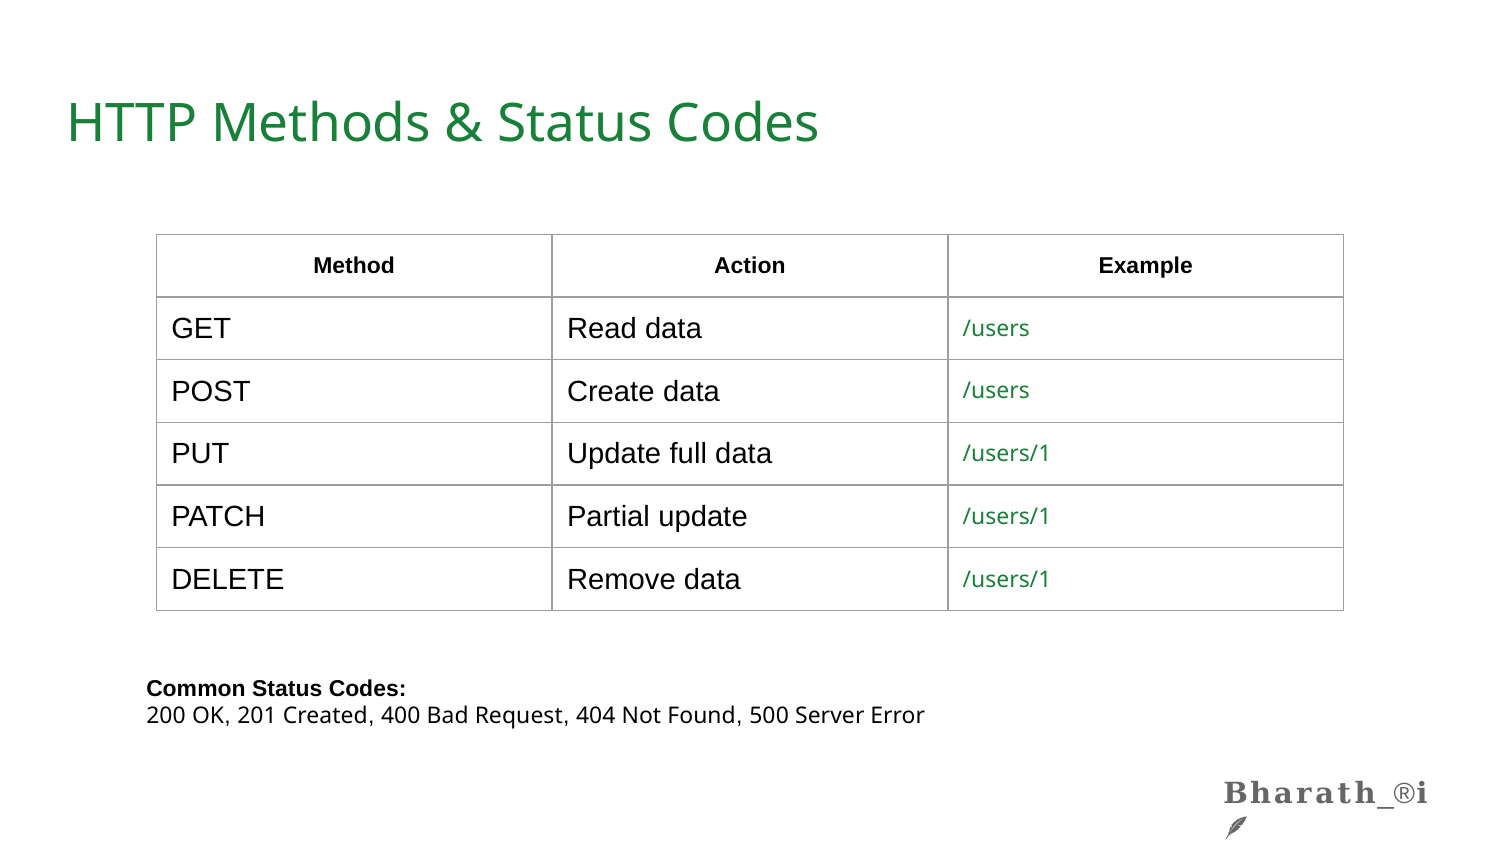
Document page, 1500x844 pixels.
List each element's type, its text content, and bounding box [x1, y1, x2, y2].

table_cell PUT [157, 423, 551, 484]
table_cell Remove data [553, 548, 947, 610]
table_cell Create data [553, 360, 947, 422]
table_cell PATCH [157, 486, 551, 547]
table_cell Partial update [553, 486, 947, 547]
title HTTP Methods & Status Codes [51, 72, 1449, 167]
table_cell /users [949, 298, 1343, 359]
table_cell /users [949, 360, 1343, 422]
table_header Action [553, 235, 947, 296]
text_box 𝐁𝐡𝐚𝐫𝐚𝐭𝐡_®️𝐢 🪶 [1207, 759, 1449, 844]
table_cell /users/1 [949, 548, 1343, 610]
table_cell Update full data [553, 423, 947, 484]
table_cell /users/1 [949, 423, 1343, 484]
table_cell /users/1 [949, 486, 1343, 547]
table_header Example [949, 235, 1343, 296]
text_box Common Status Codes: 200 OK, 201 Created, 400 Bad Request, 404 Not Found, 500 Server Error [131, 658, 1198, 744]
table_header Method [157, 235, 551, 296]
table_cell GET [157, 298, 551, 359]
table_cell DELETE [157, 548, 551, 610]
table_cell Read data [553, 298, 947, 359]
table_cell POST [157, 360, 551, 422]
